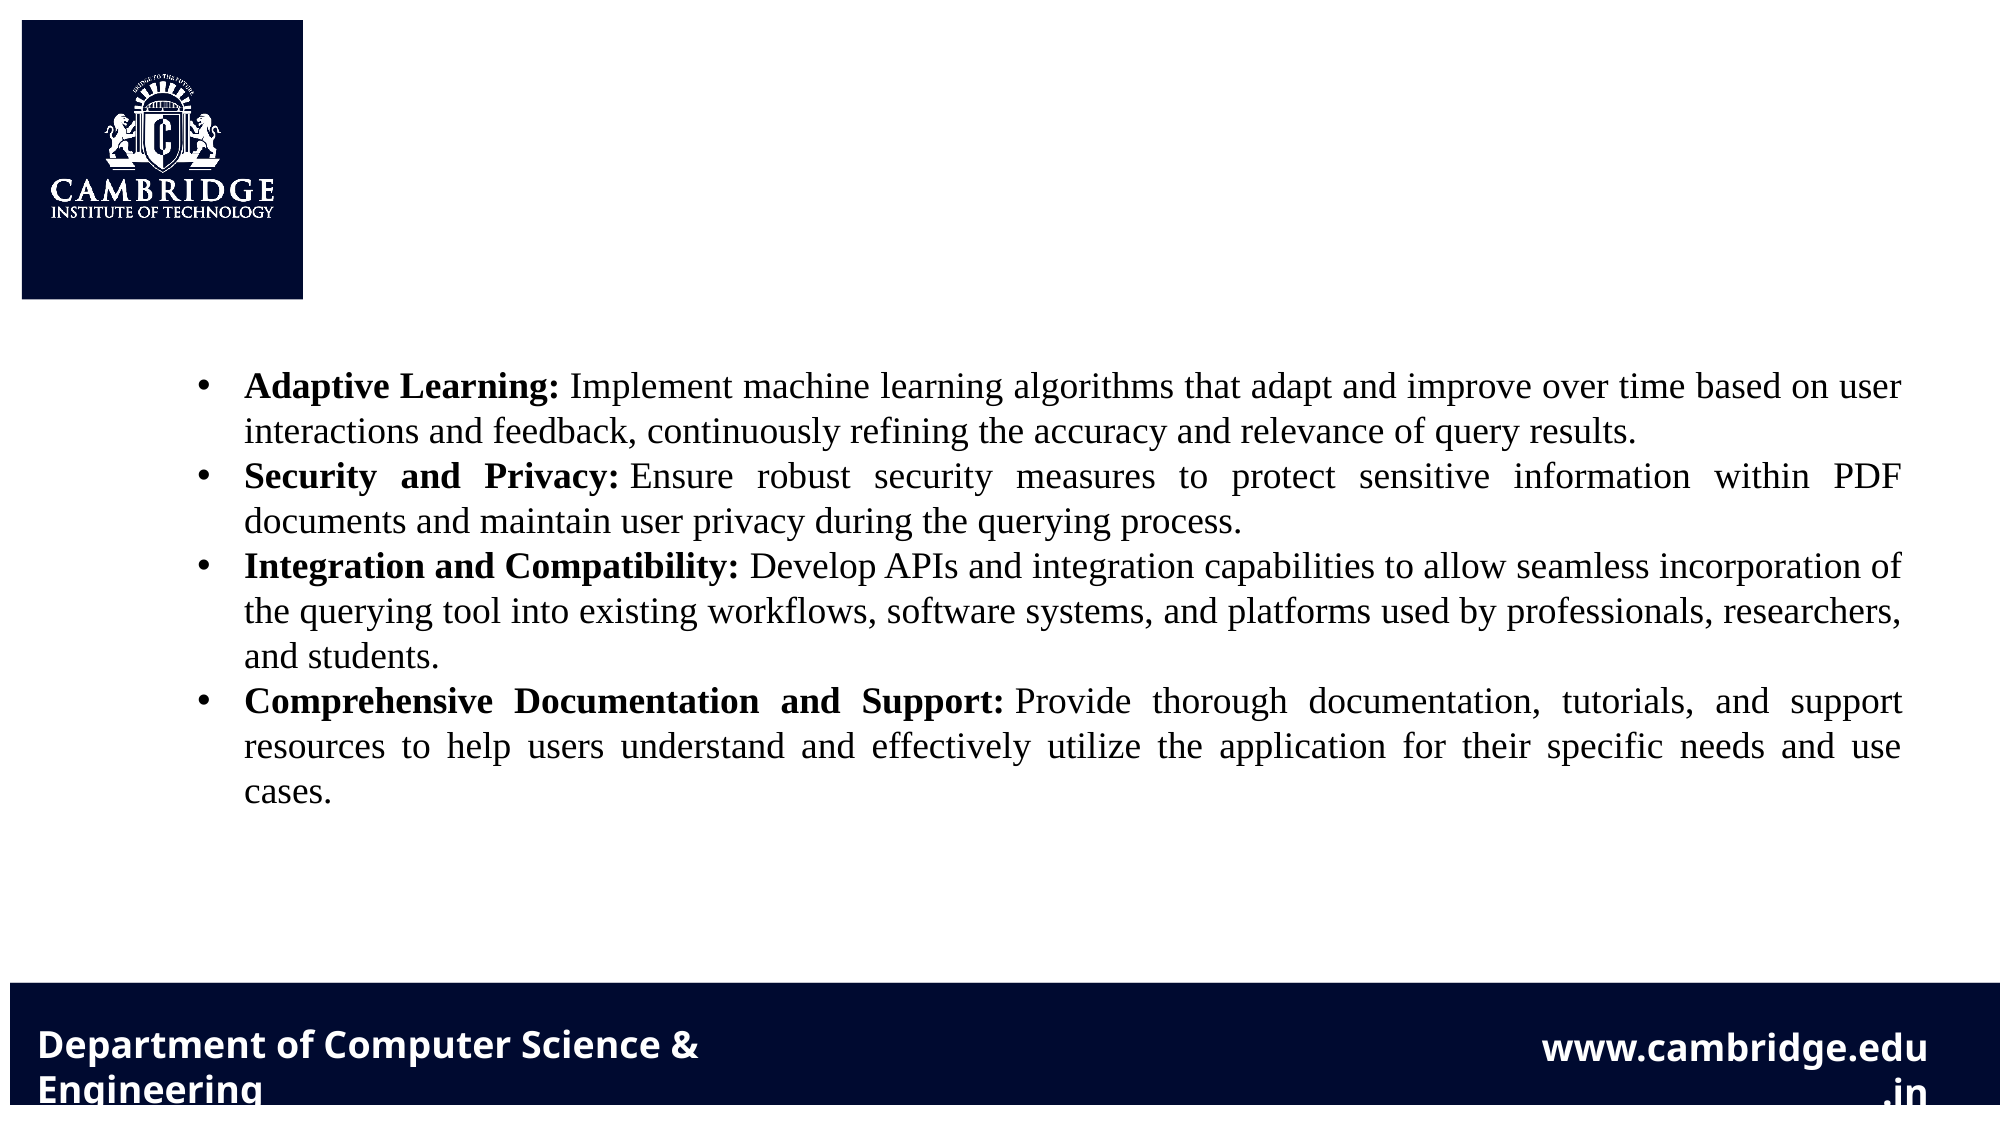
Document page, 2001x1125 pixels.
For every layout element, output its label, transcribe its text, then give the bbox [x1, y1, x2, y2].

picture [51, 74, 274, 218]
text_box Adaptive Learning: Implement machine learning algorithms that adapt and improve over time based on user interactions and feedback, continuously refining the accuracy and relevance of query results. Security and Privacy: Ensure robust security measures to protect sensitive information within PDF documents and maintain user privacy during the querying process. Integration and Compatibility: Develop APIs and integration capabilities to allow seamless incorporation of the querying tool into existing workflows, software systems, and platforms used by professionals, researchers, and students. Comprehensive Documentation and Support: Provide thorough documentation, tutorials, and support resources to help users understand and effectively utilize the application for their specific needs and use cases. [182, 354, 1919, 864]
